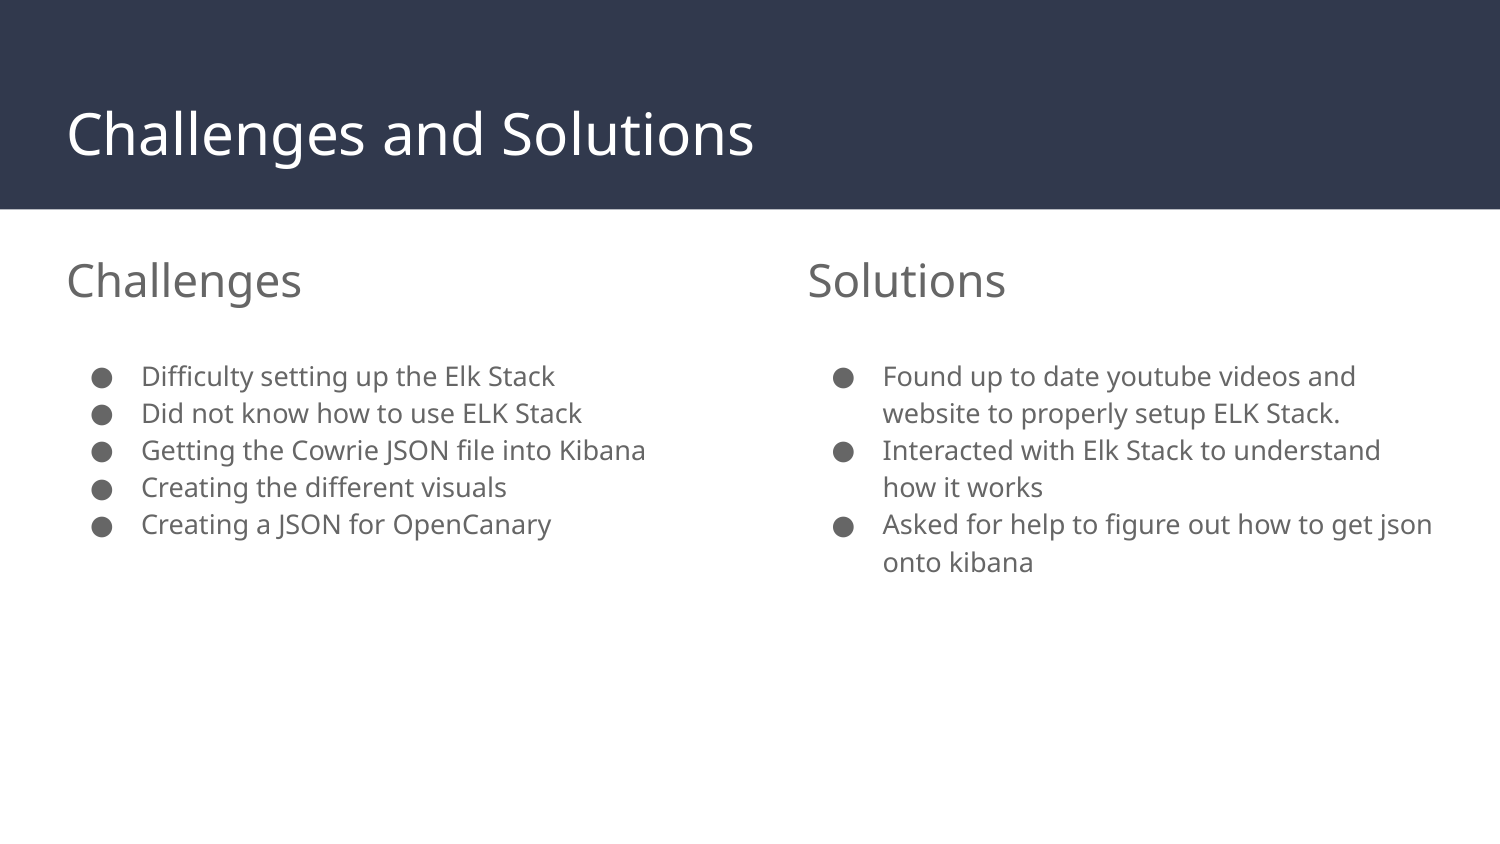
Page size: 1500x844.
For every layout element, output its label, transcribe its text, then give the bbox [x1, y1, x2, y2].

text_box Solutions [792, 236, 1363, 340]
text_box Challenges [51, 236, 708, 340]
list Difficulty setting up the Elk Stack Did not know how to use ELK Stack Getting the Cowrie JSON file into Kibana Creating the different visuals Creating a JSON for OpenCanary [51, 340, 708, 844]
title Challenges and Solutions [51, 82, 1449, 185]
list Found up to date youtube videos and website to properly setup ELK Stack. Interacted with Elk Stack to understand how it works Asked for help to figure out how to get json onto kibana [792, 339, 1449, 844]
